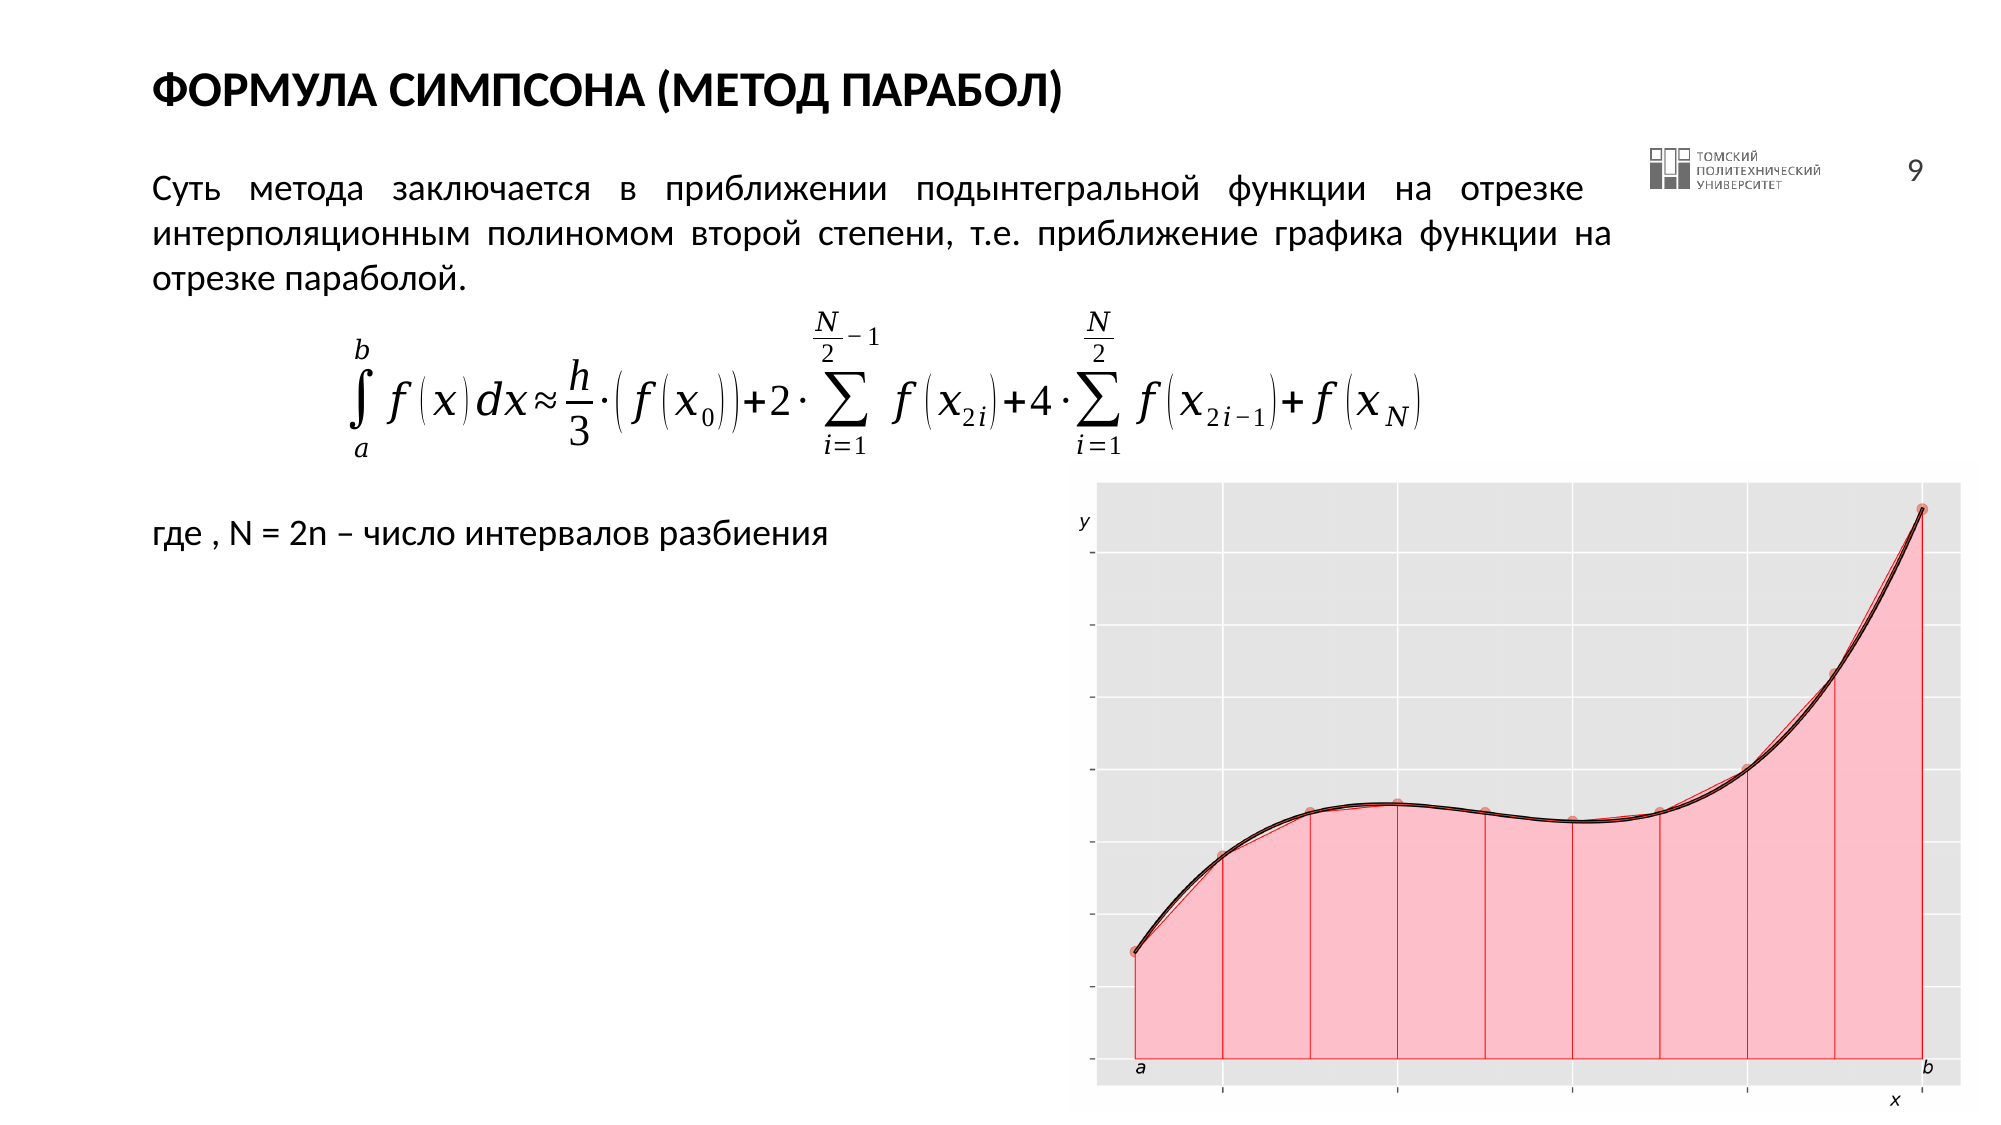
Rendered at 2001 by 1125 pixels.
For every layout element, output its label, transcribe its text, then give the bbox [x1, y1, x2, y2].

picture [1070, 462, 1981, 1112]
title ФОРМУЛА СИМПСОНА (МЕТОД ПАРАБОЛ) [137, 24, 1755, 156]
picture [1650, 148, 1820, 189]
